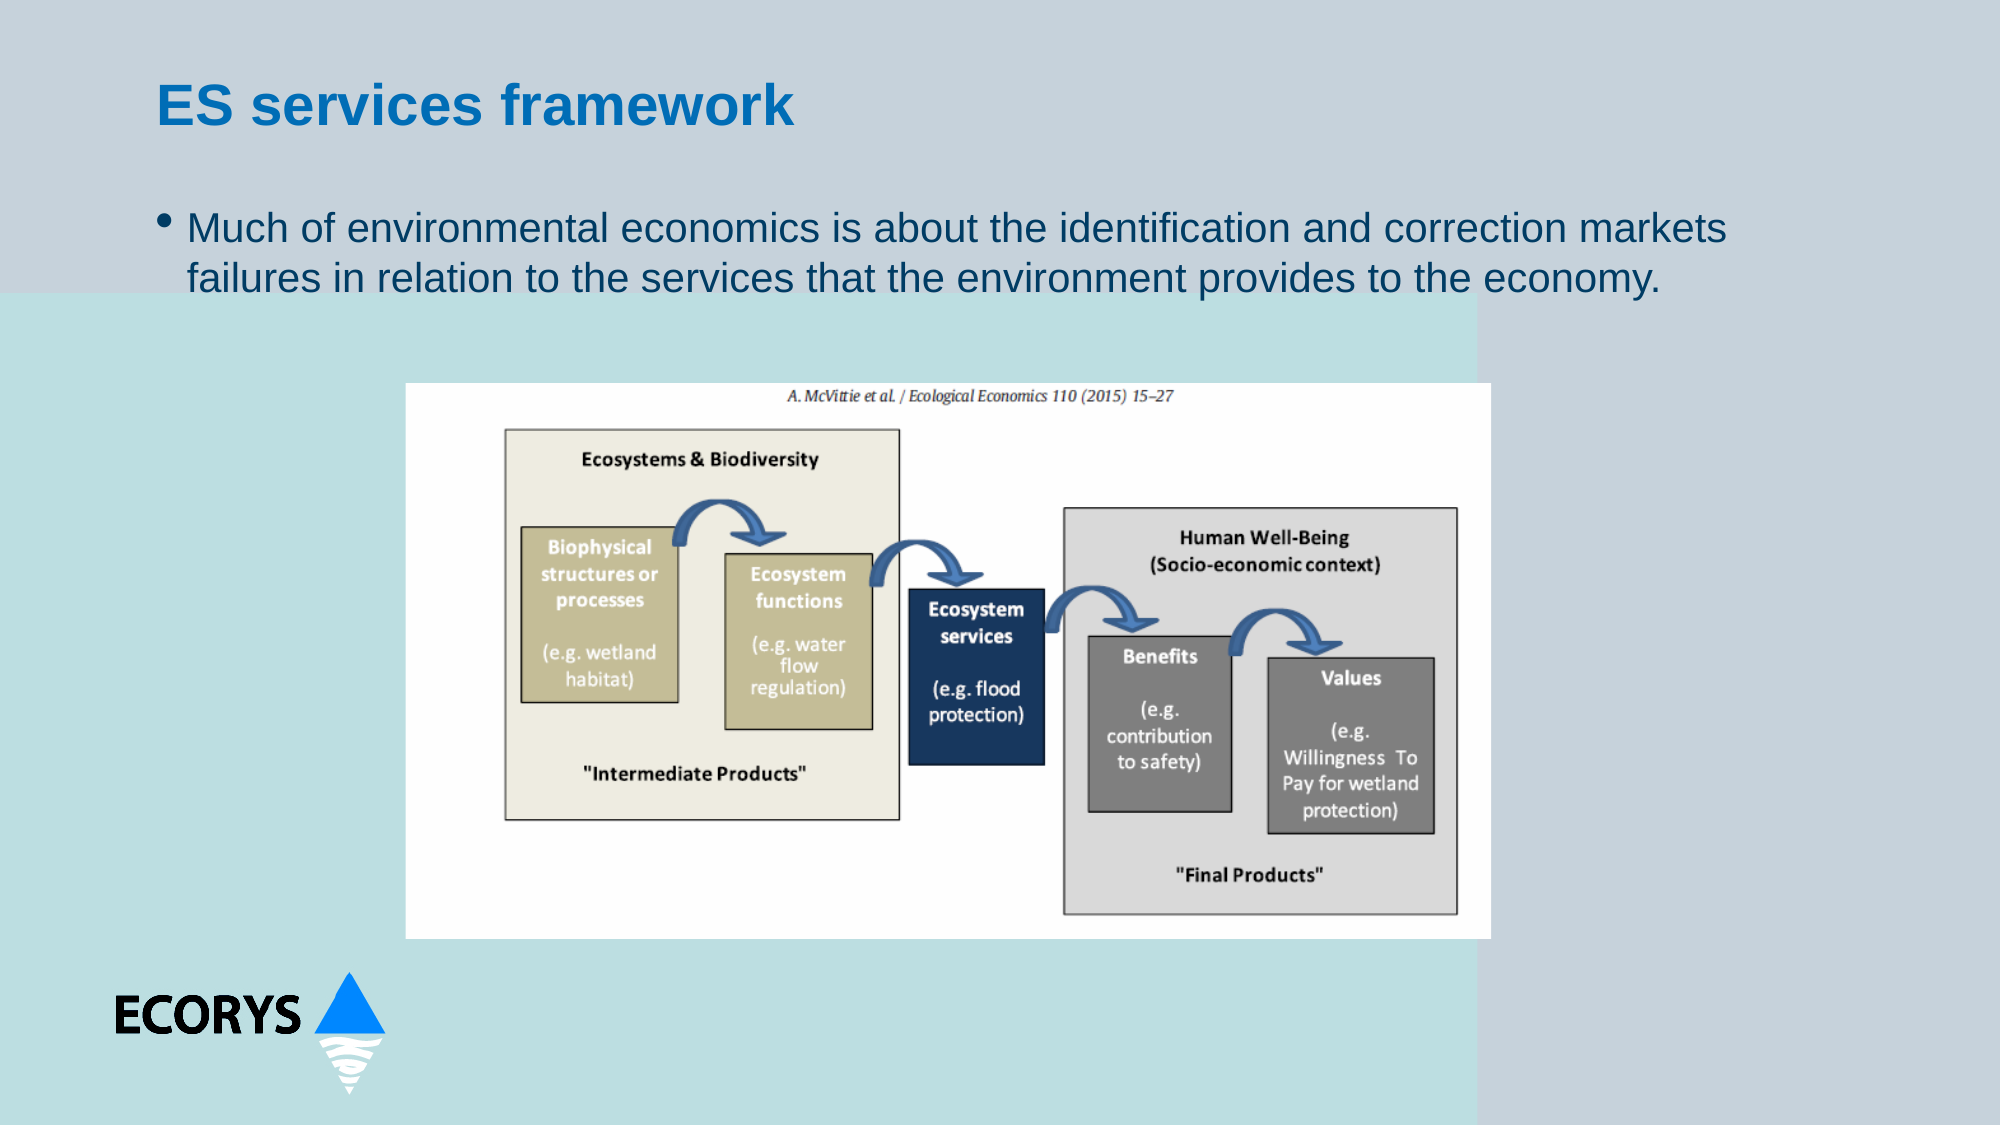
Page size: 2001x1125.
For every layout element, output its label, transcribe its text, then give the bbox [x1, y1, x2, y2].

picture [0, 293, 1492, 1125]
list Much of environmental economics is about the identification and correction markets failures in relation to the services that the environment provides to the economy. [157, 200, 1811, 939]
title ES services framework [156, 75, 1810, 146]
